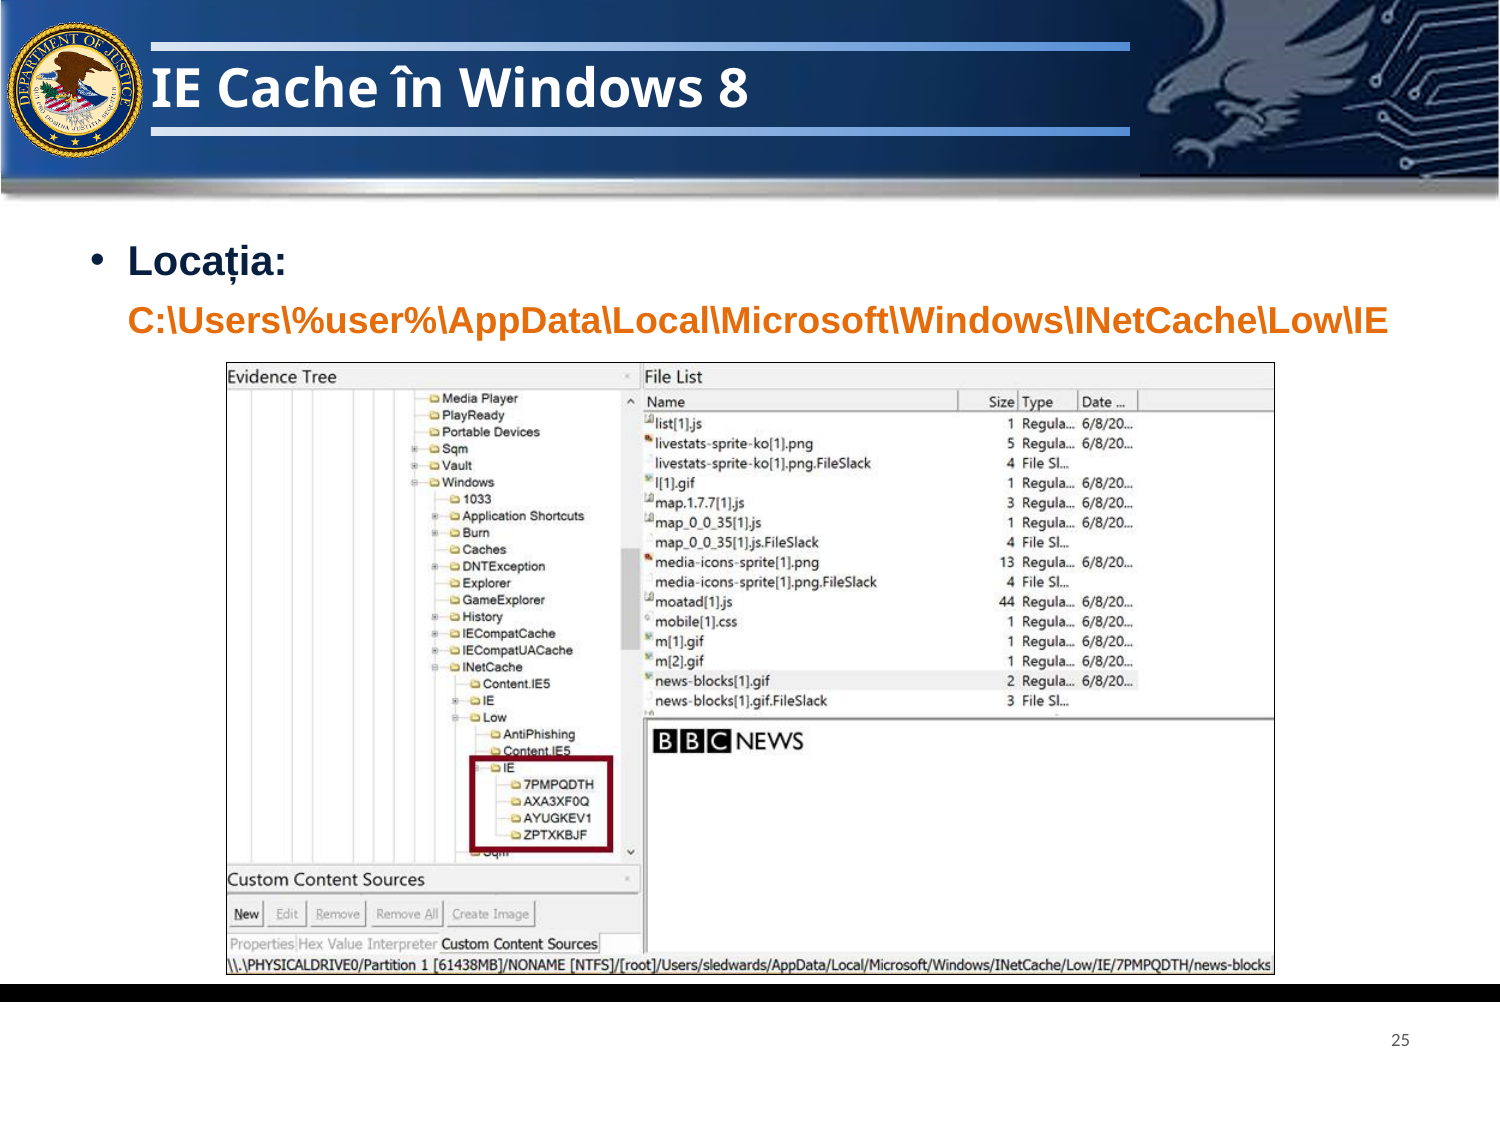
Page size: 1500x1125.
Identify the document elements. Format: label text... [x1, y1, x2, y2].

list Locația: C:\Users\%user%\AppData\Local\Microsoft\Windows\INetCache\Low\IE [75, 226, 1425, 962]
picture [0, 0, 1500, 209]
slide_number 25 [1087, 1023, 1425, 1054]
text_box [226, 362, 1275, 975]
title IE Cache în Windows 8 [150, 52, 1131, 128]
